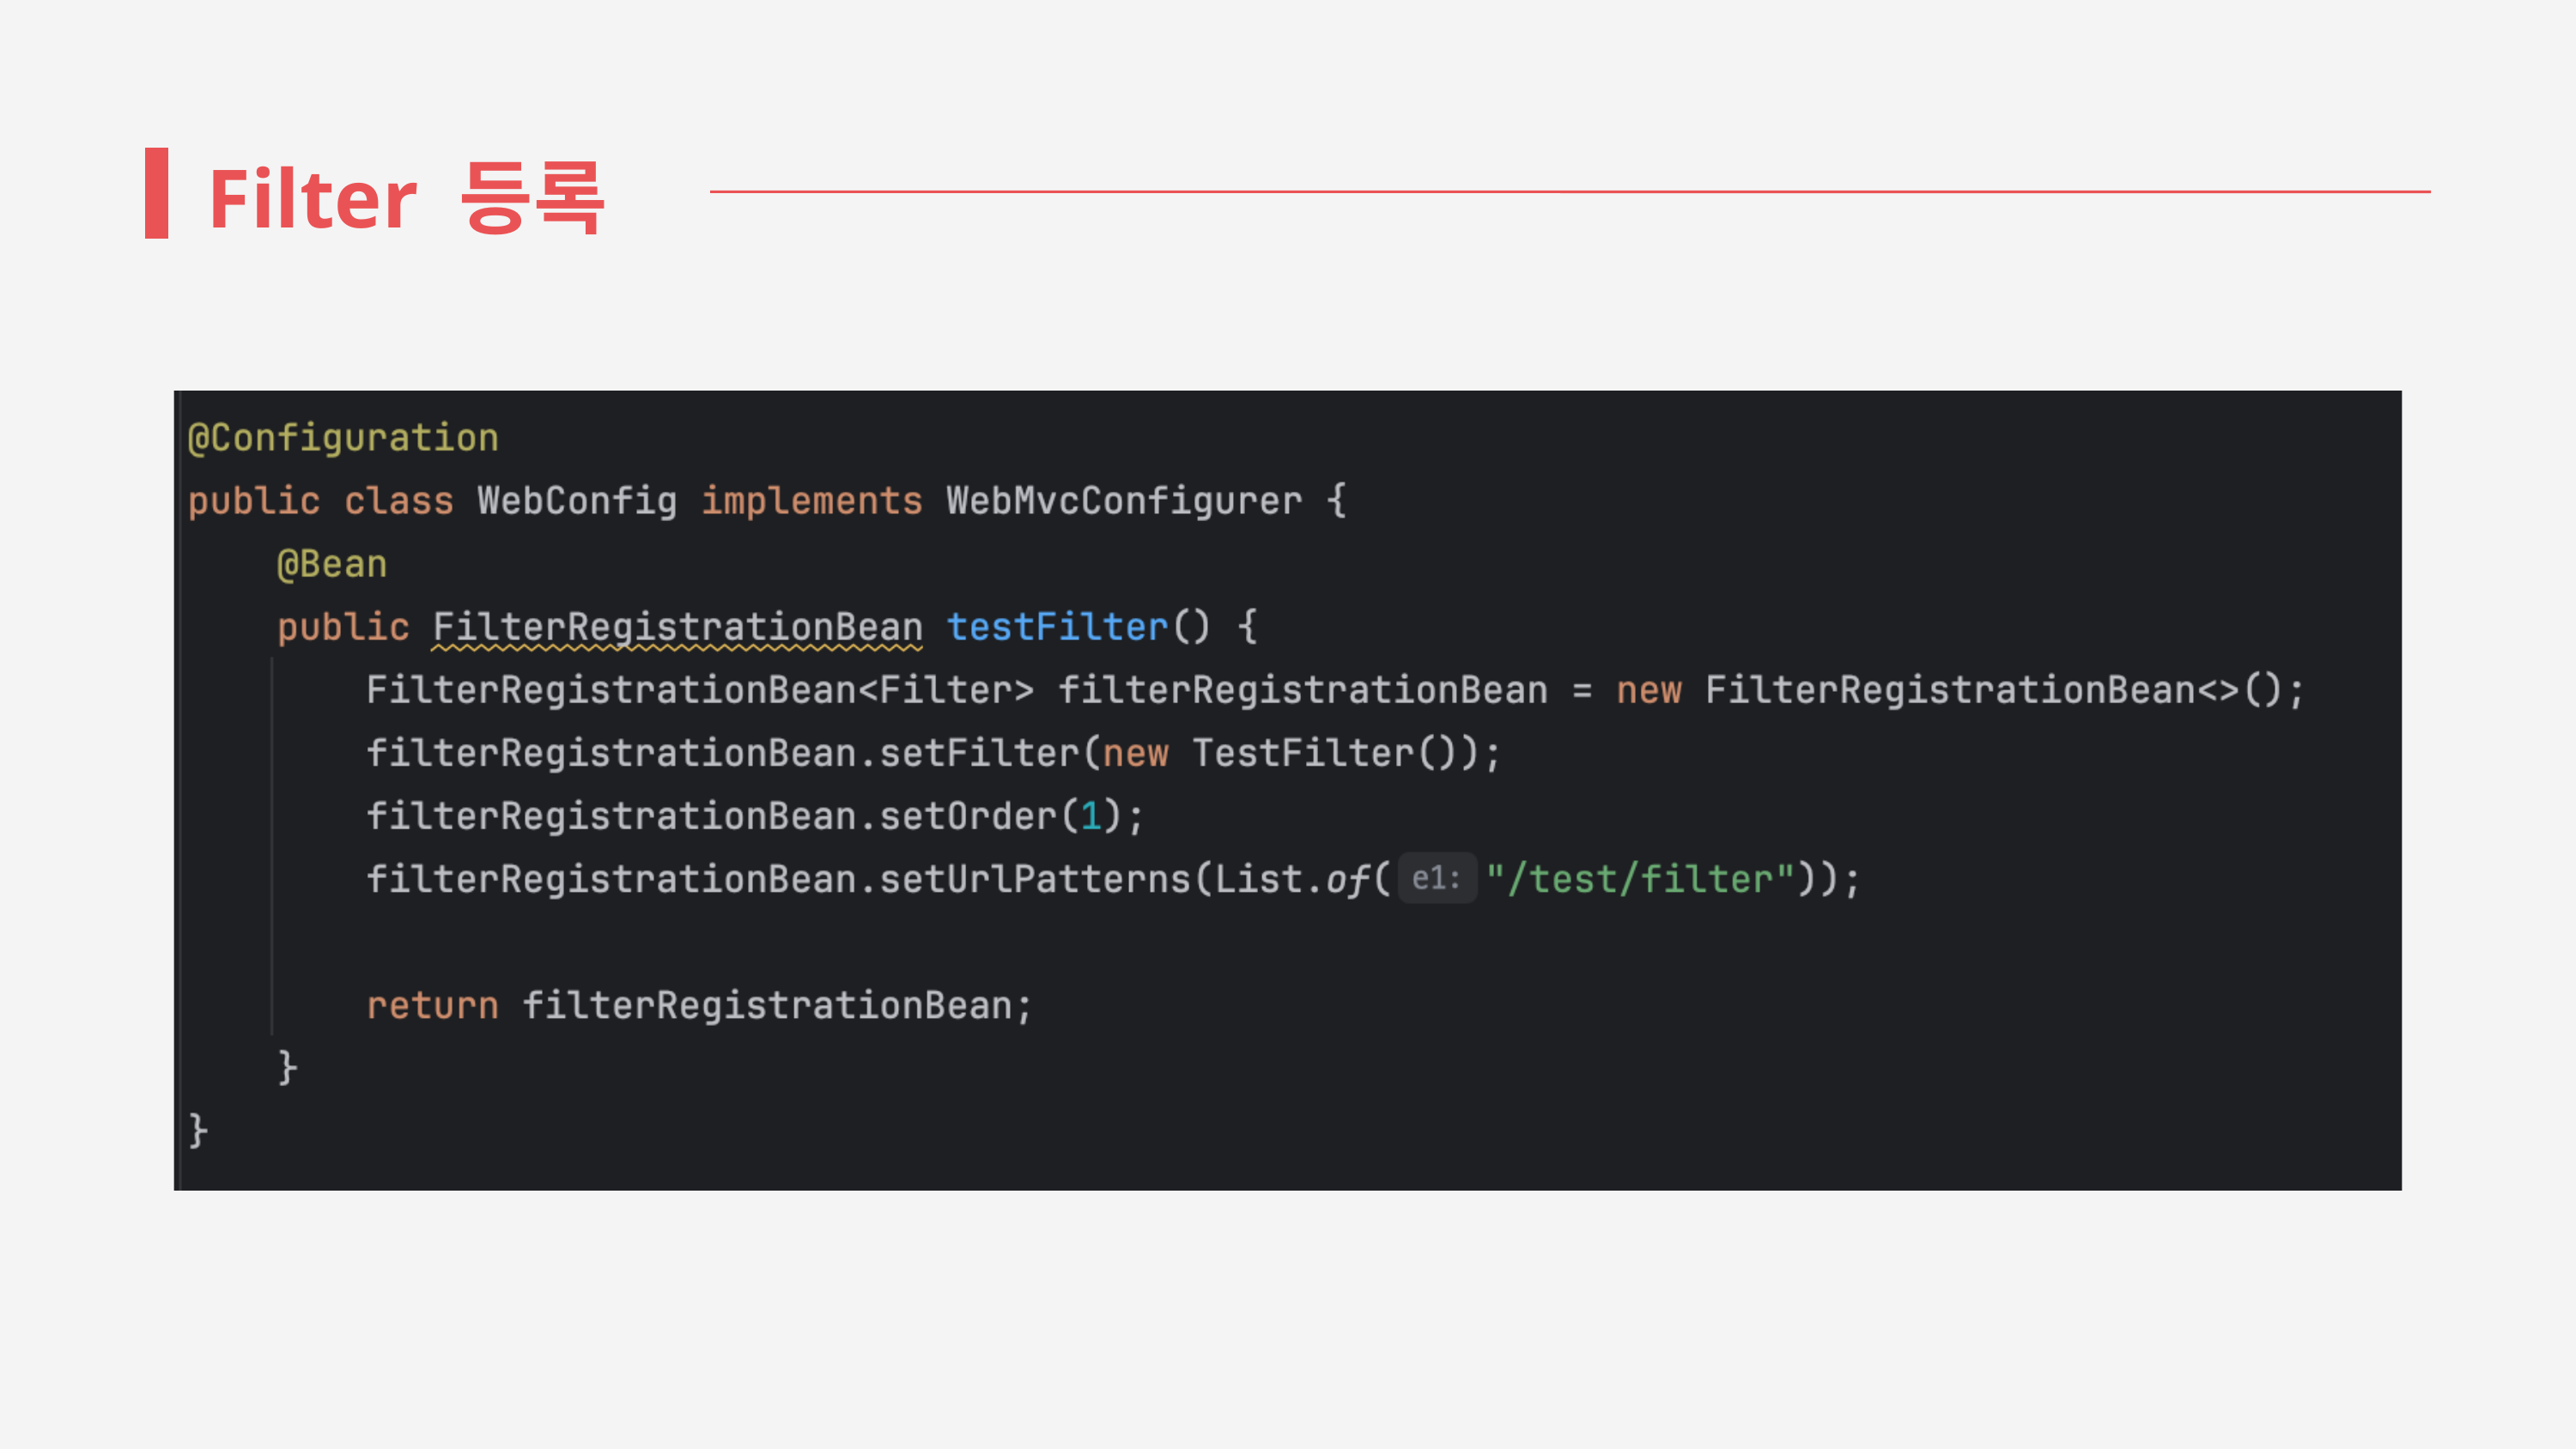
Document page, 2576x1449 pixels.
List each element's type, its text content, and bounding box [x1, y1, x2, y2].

text_box Filter 등록 [206, 139, 885, 245]
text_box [144, 147, 168, 239]
text_box [173, 391, 2403, 1191]
